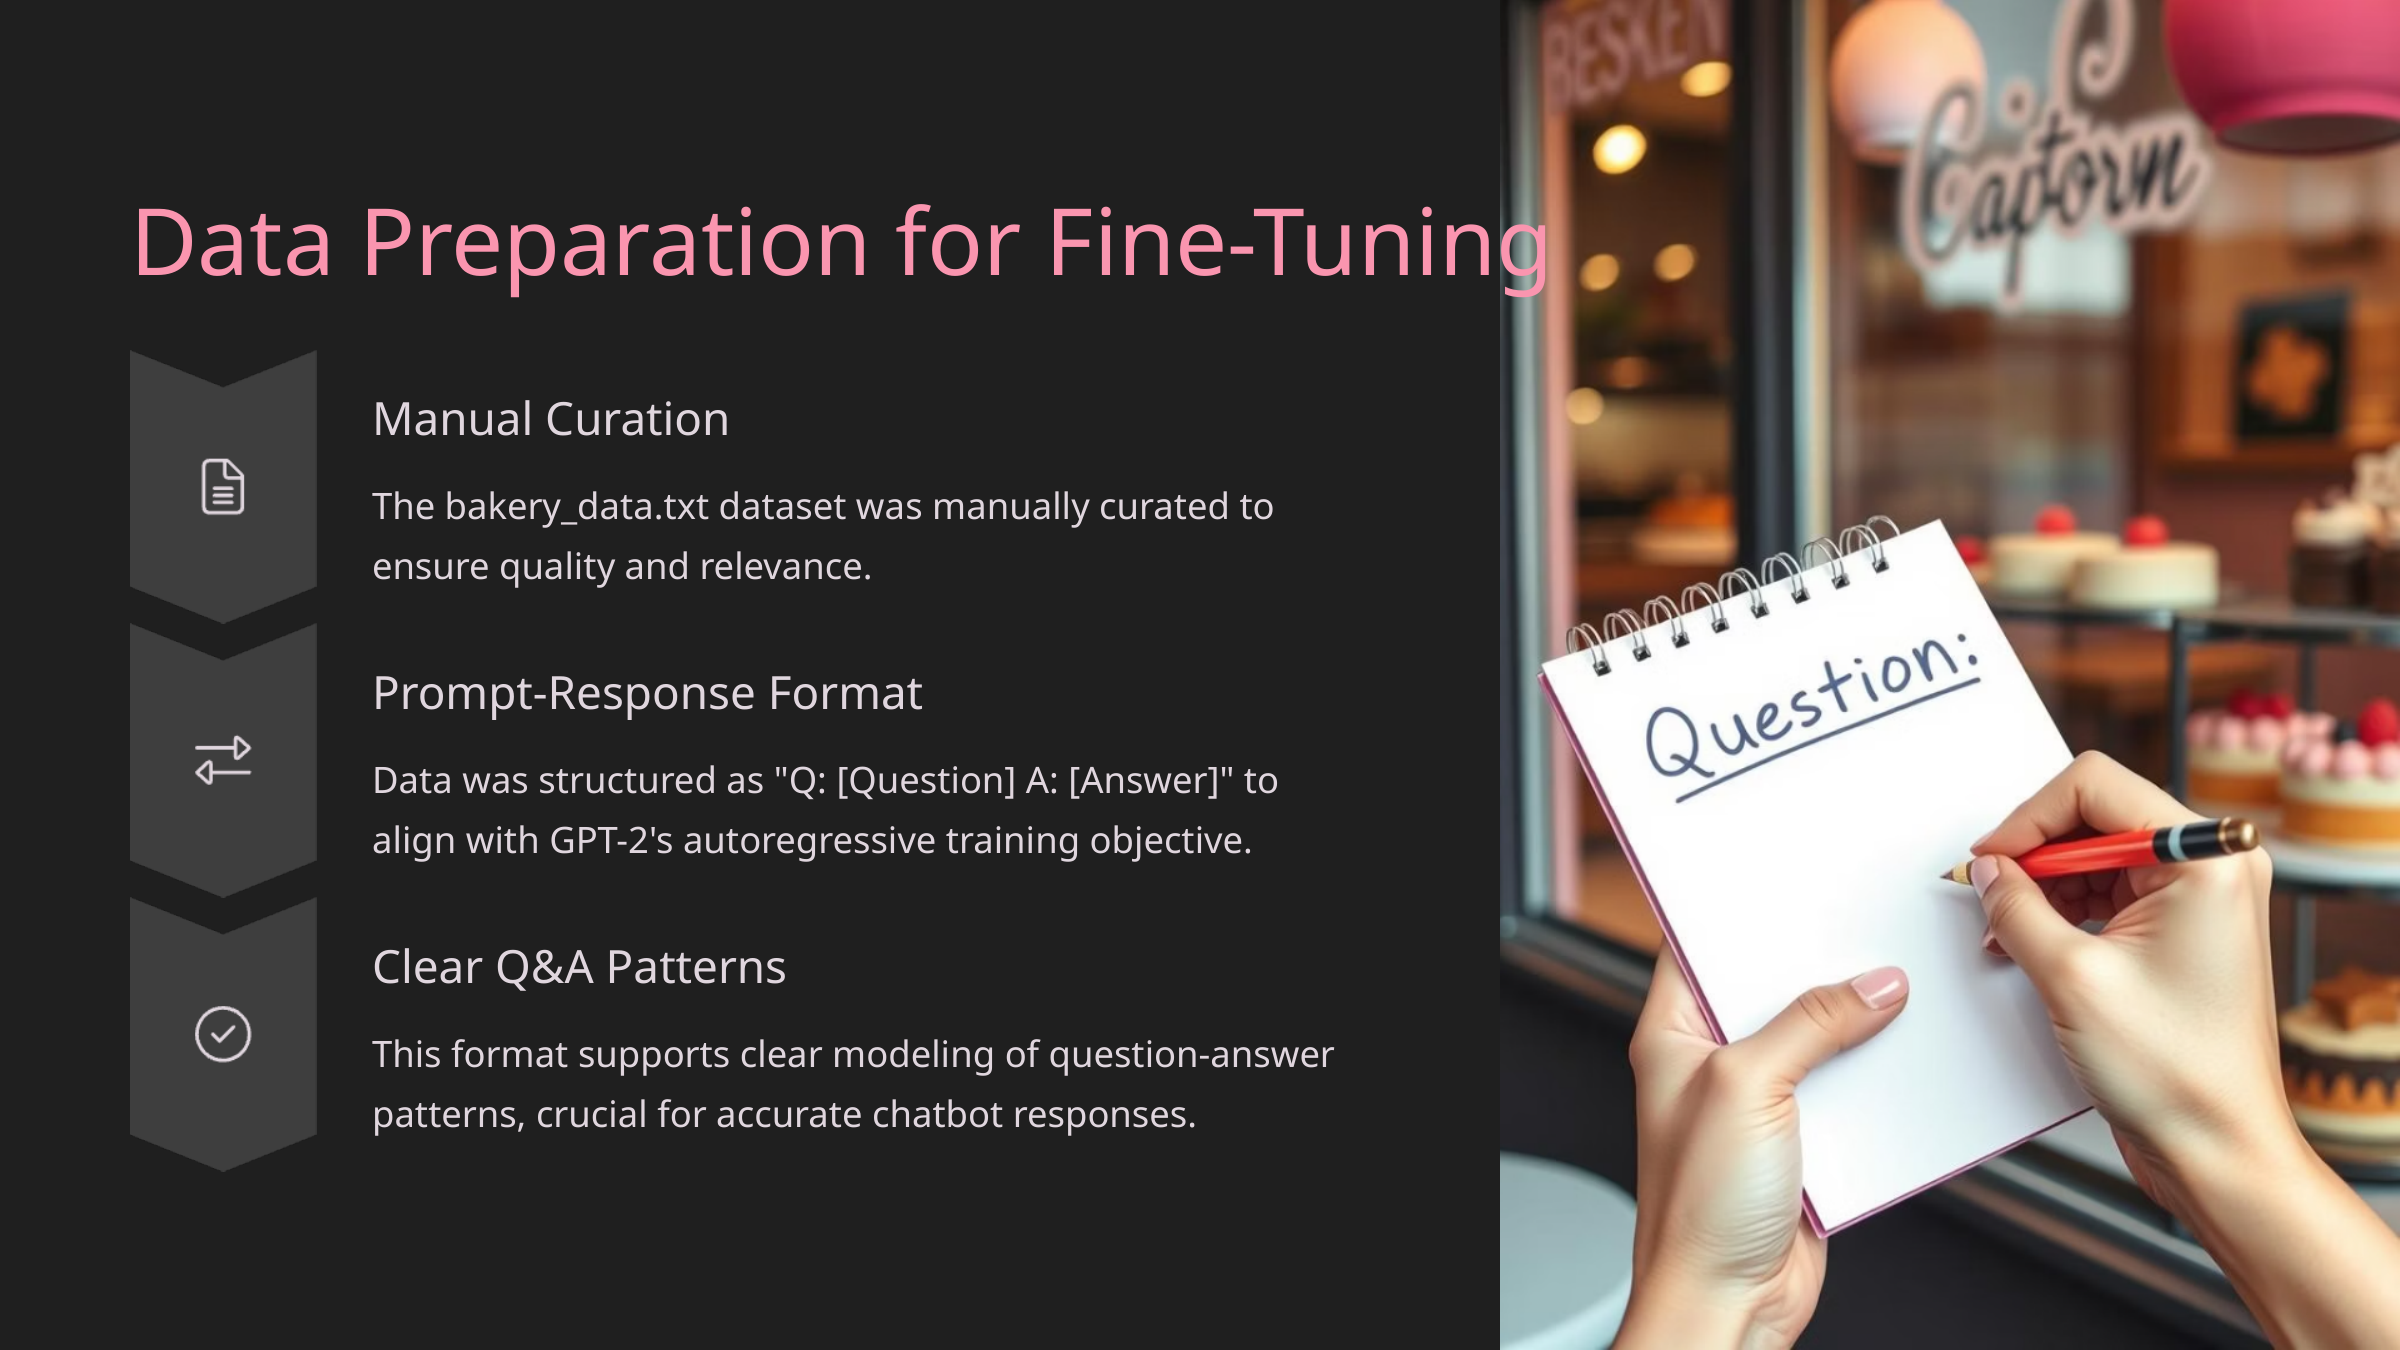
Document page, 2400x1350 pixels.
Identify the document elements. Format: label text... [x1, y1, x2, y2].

text_box This format supports clear modeling of question-answer patterns, crucial for accurate chatbot responses. [372, 1015, 1370, 1135]
picture [1499, 0, 2400, 1350]
text_box Data Preparation for Fine-Tuning [130, 178, 1324, 295]
text_box Manual Curation [371, 387, 838, 446]
text_box Clear Q&A Patterns [371, 935, 838, 994]
text_box The bakery_data.txt dataset was manually curated to ensure quality and relevance. [372, 467, 1370, 587]
picture [130, 350, 317, 1172]
text_box Prompt-Response Format [372, 661, 843, 720]
text_box Data was structured as "Q: [Question] A: [Answer]" to align with GPT-2's autoregressive training objective. [372, 741, 1370, 861]
